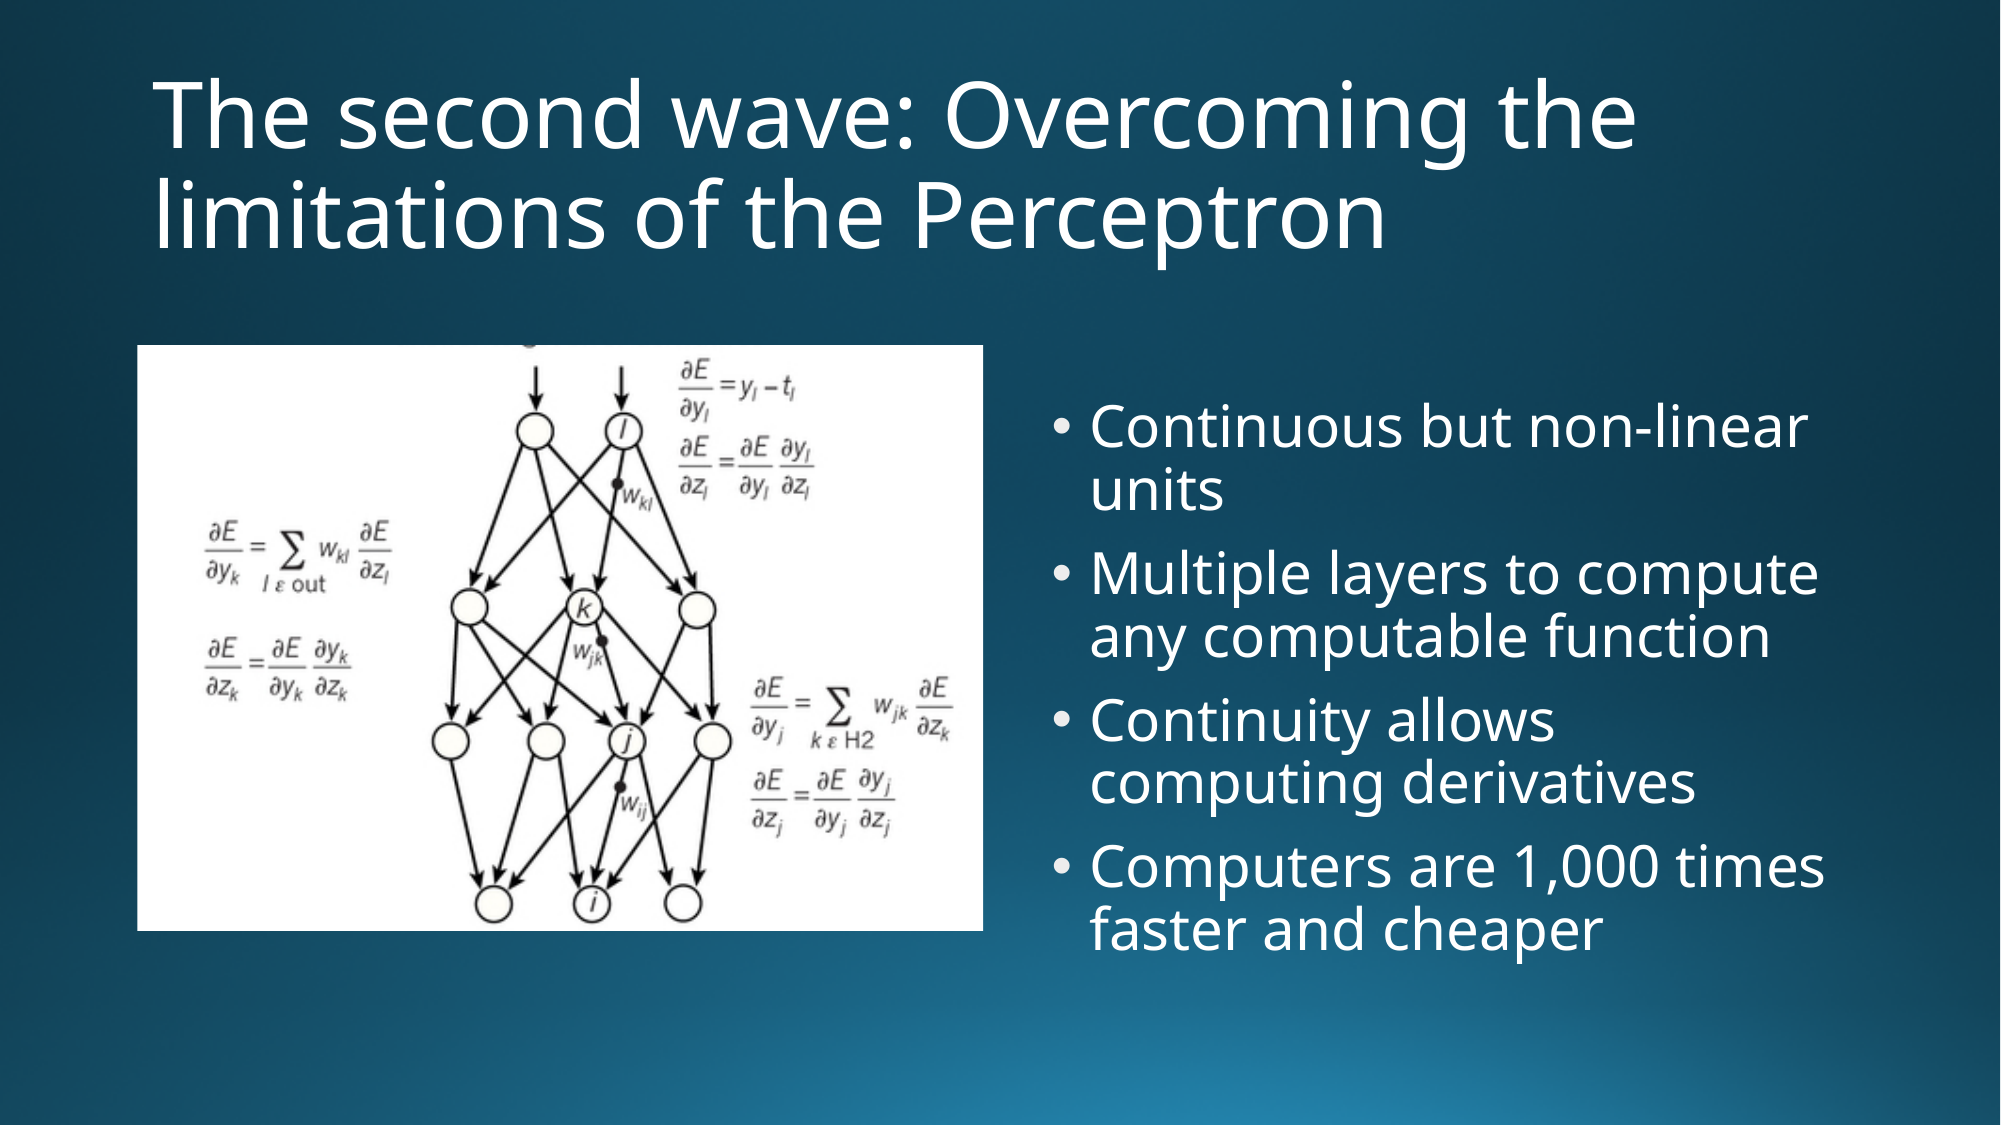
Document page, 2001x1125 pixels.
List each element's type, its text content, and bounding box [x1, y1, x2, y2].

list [137, 345, 984, 931]
title The second wave: Overcoming the limitations of the Perceptron [137, 59, 1863, 278]
picture [0, 0, 2001, 1125]
list Continuous but non-linear units Multiple layers to compute any computable function Continuity allows computing derivatives Computers are 1,000 times faster and cheaper [1036, 299, 1863, 1014]
